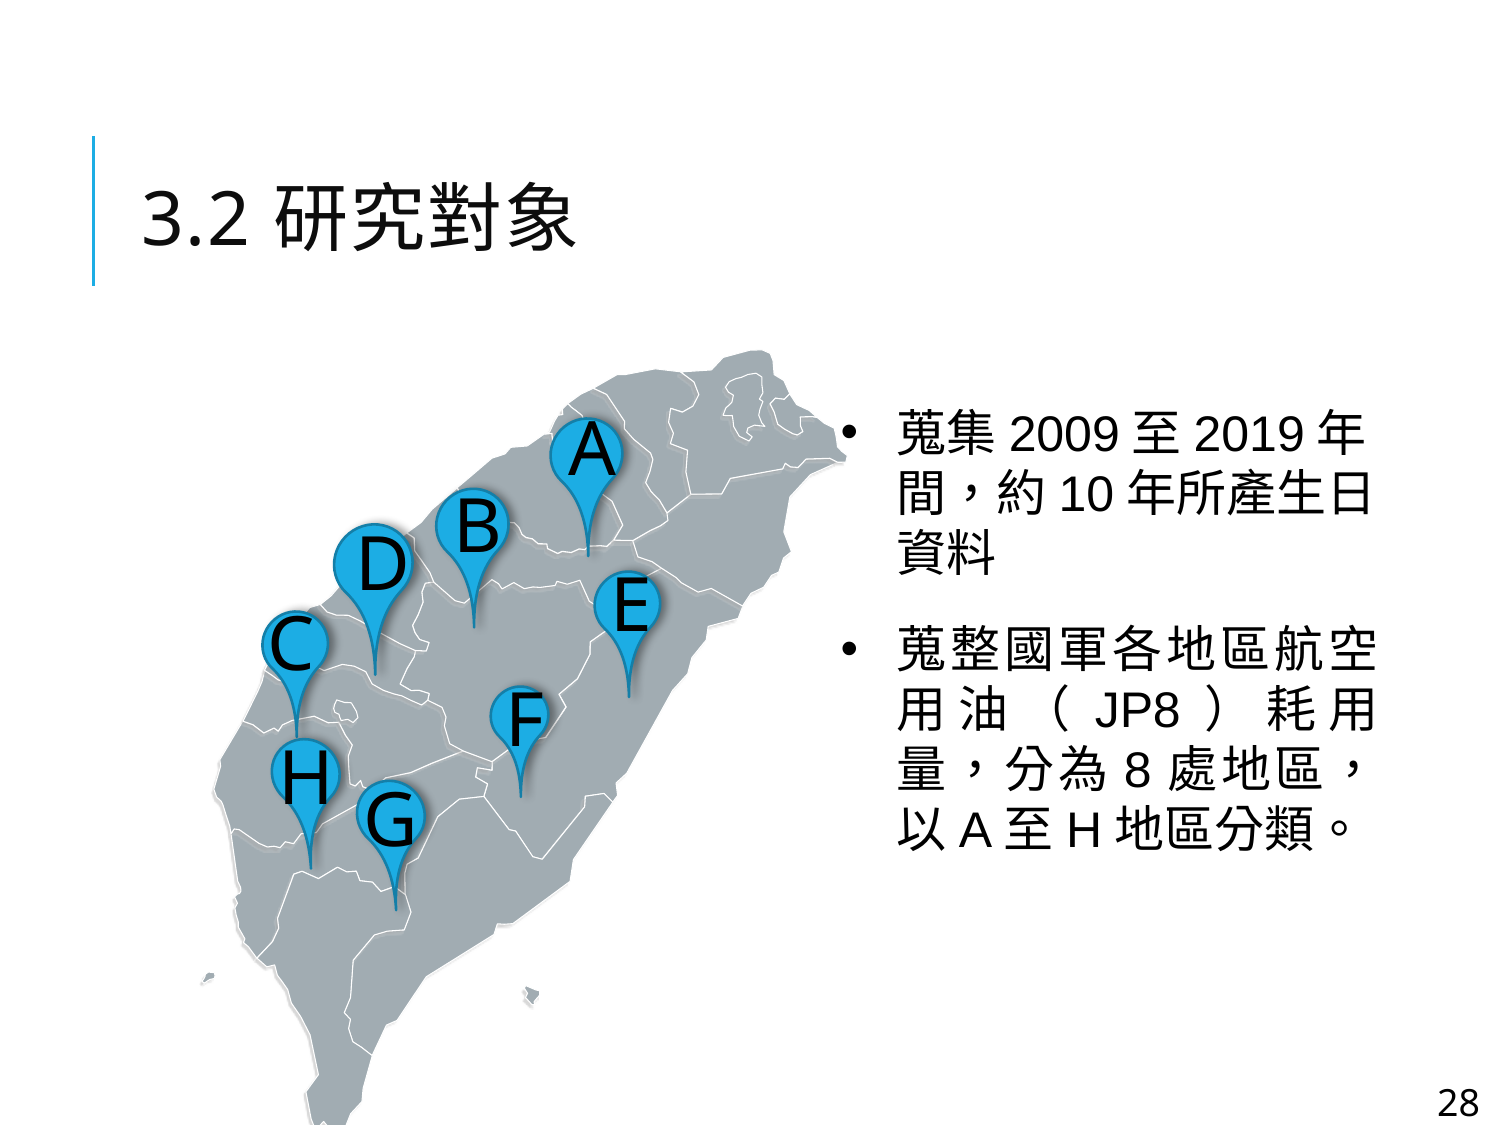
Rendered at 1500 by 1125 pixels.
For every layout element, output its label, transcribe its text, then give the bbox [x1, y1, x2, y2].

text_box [250, 277, 731, 1125]
text_box 蒐集2009至2019年間，約10年所產生日資料 [825, 393, 1394, 589]
title 3.2研究對象 [126, 96, 1322, 342]
text_box 28 [1422, 1071, 1500, 1117]
text_box 蒐整國軍各地區航空用油（JP8）耗用量，分為8處地區，以A至H地區分類。 [825, 610, 1394, 866]
